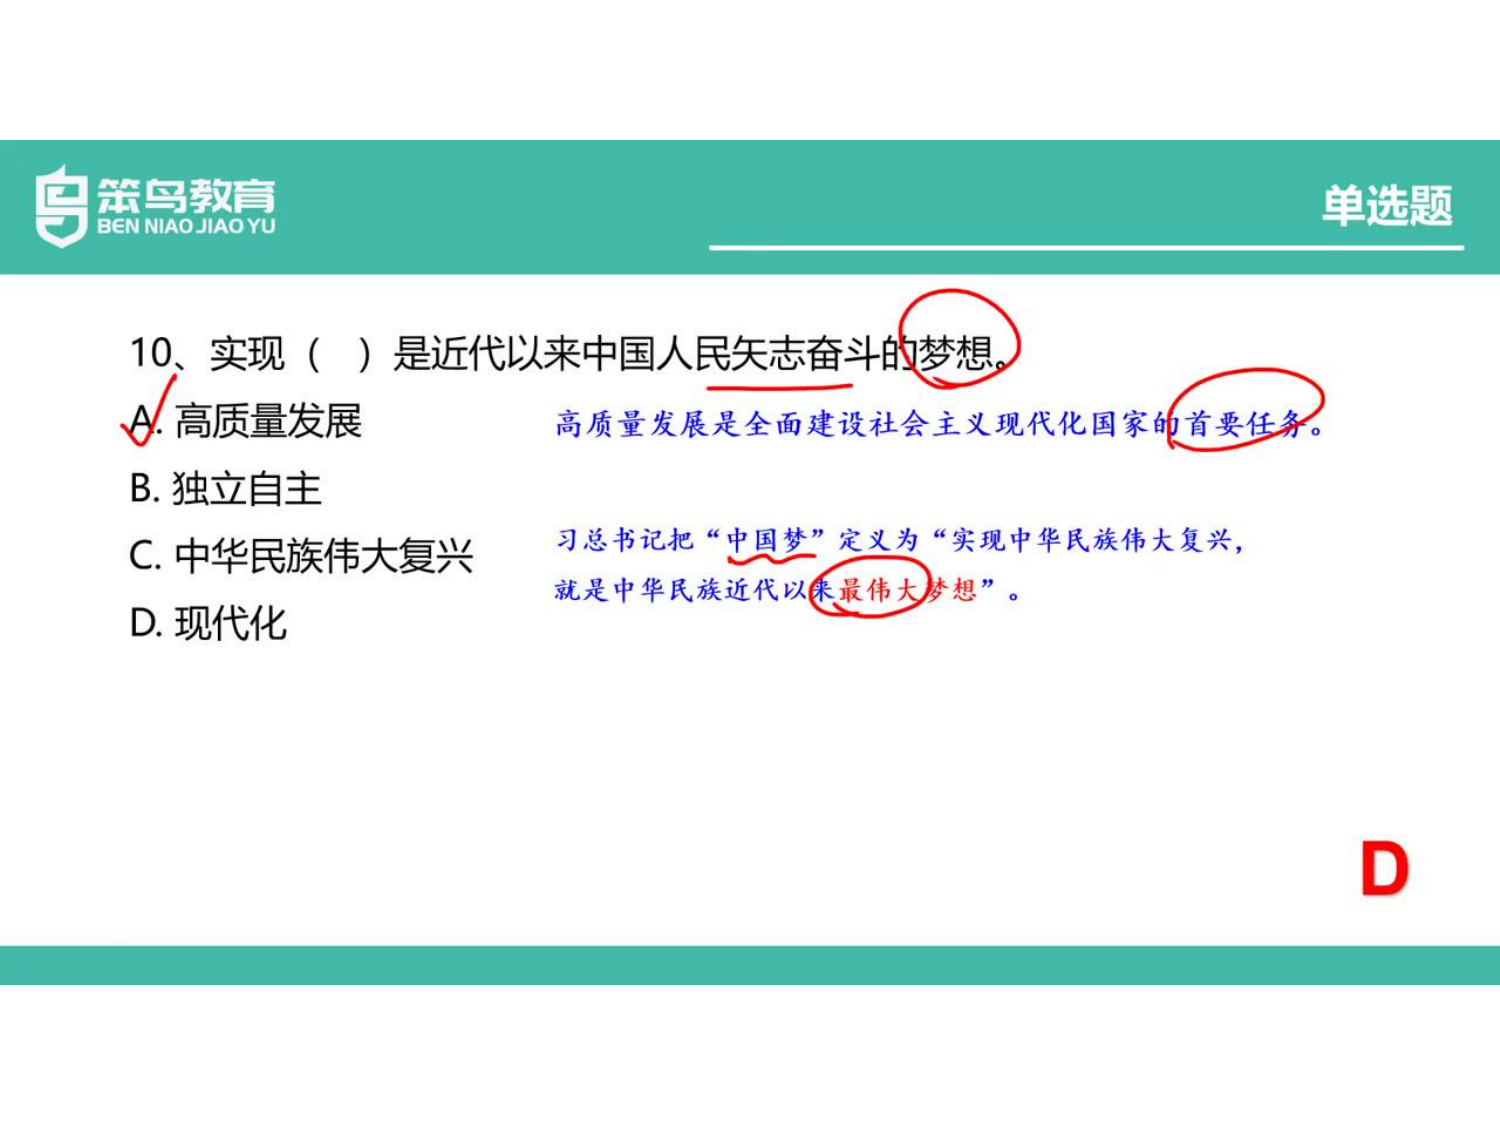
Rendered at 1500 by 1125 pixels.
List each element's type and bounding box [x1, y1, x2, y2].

picture [0, 140, 1500, 985]
